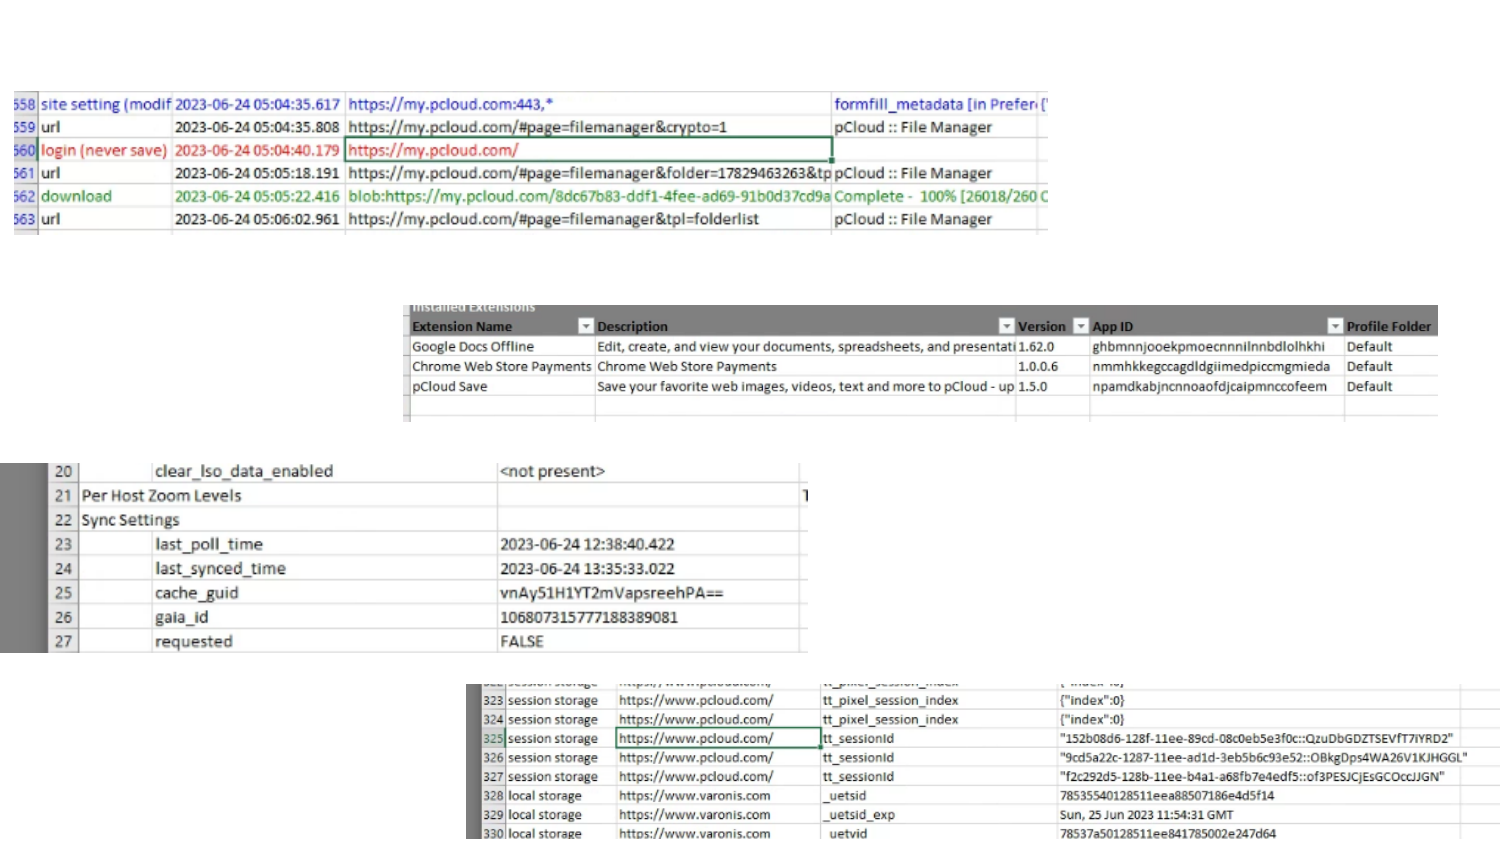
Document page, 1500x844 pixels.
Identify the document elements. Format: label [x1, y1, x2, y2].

picture [13, 91, 1048, 235]
picture [403, 305, 1438, 423]
picture [0, 463, 809, 654]
picture [466, 684, 1500, 839]
